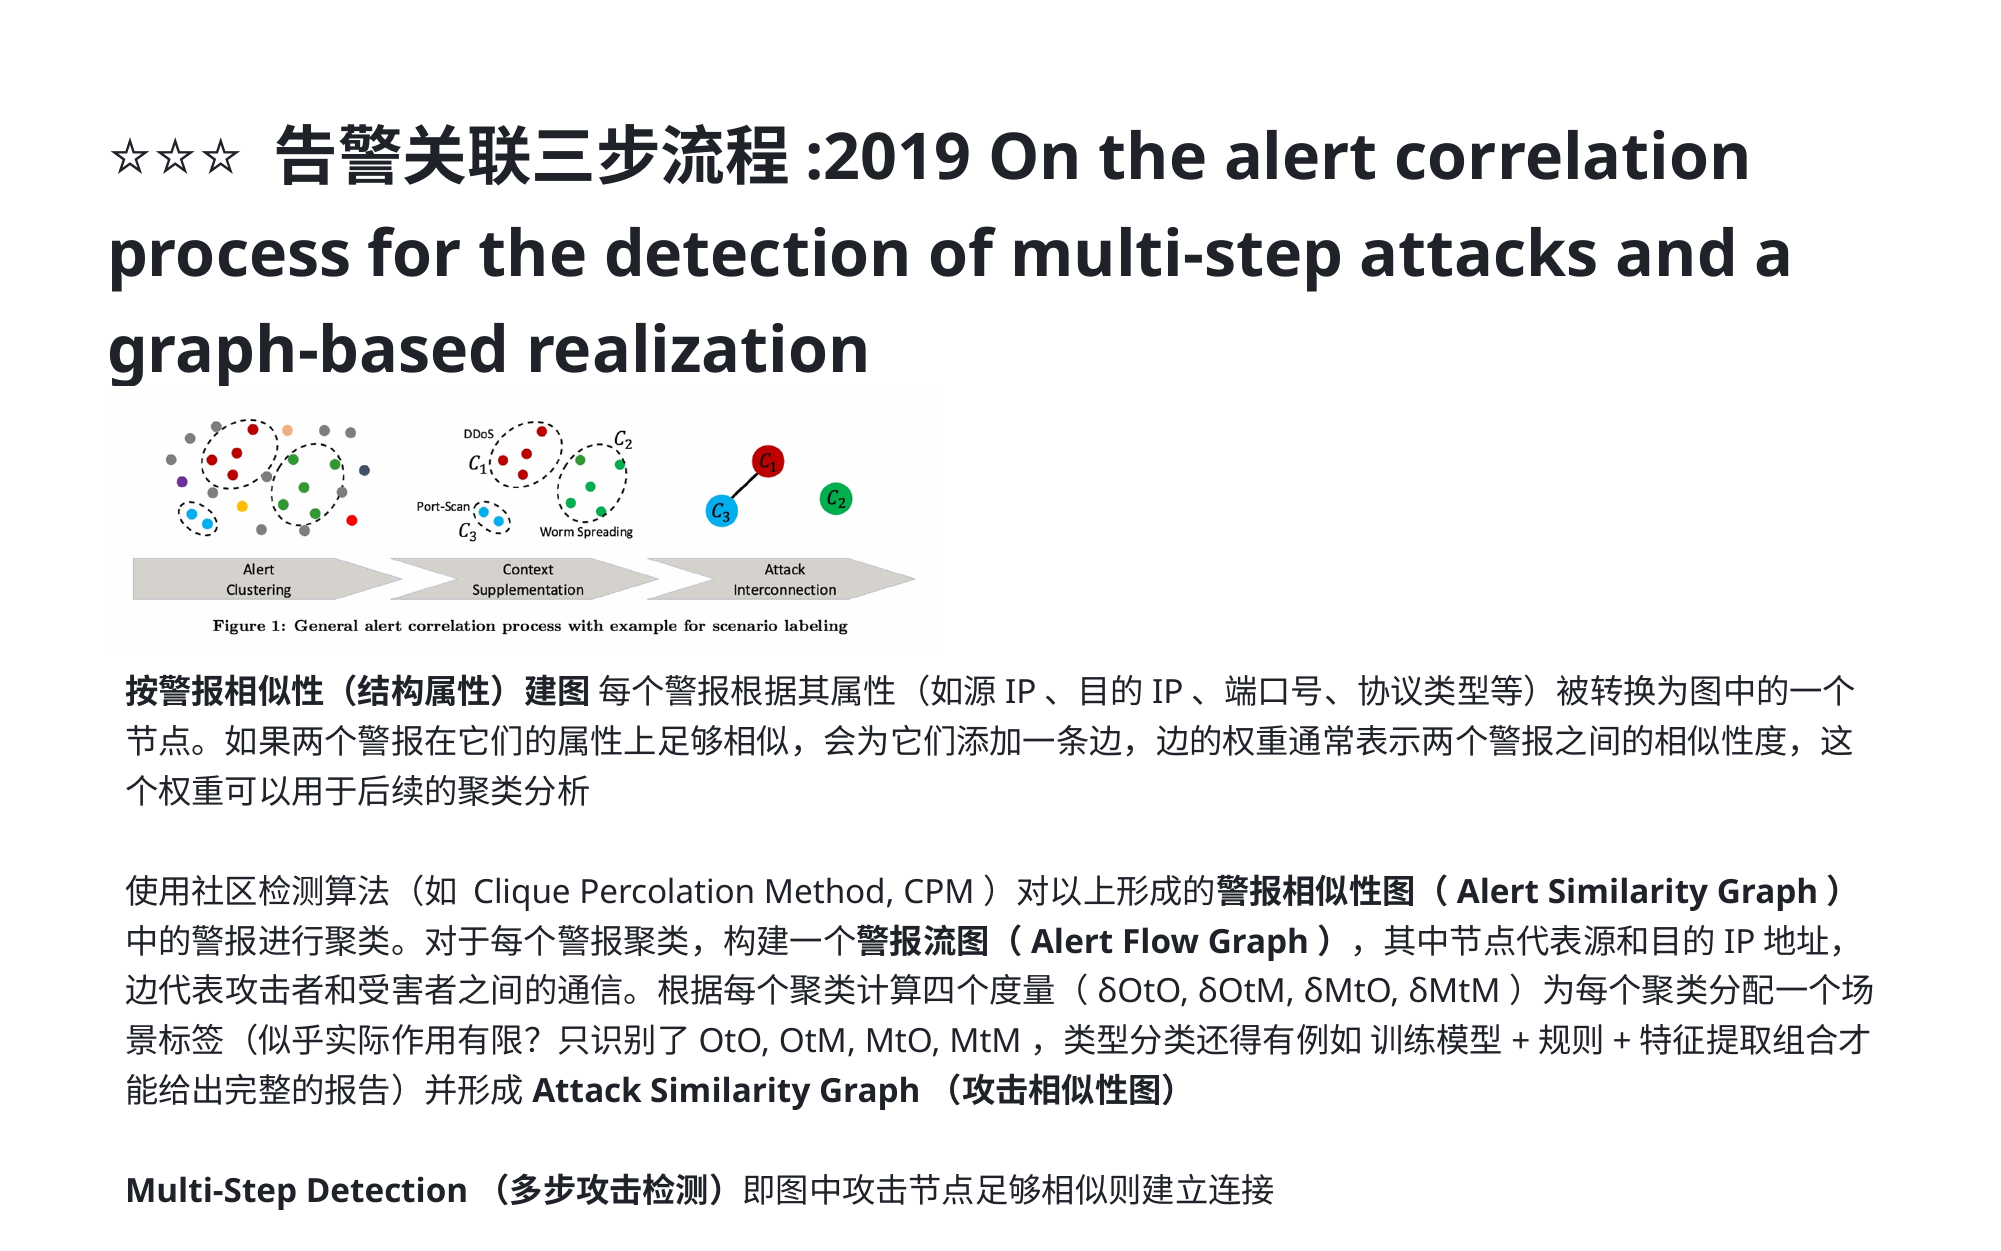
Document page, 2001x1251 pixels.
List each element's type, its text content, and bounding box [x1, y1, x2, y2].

text_box 按警报相似性（结构属性）建图 每个警报根据其属性（如源IP、目的IP、端口号、协议类型等）被转换为图中的一个节点。如果两个警报在它们的属性上足够相似，会为它们添加一条边，边的权重通常表示两个警报之间的相似性度，这个权重可以用于后续的聚类分析 使用社区检测算法（如 Clique Percolation Method, CPM）对以上形成的警报相似性图（Alert Similarity Graph）中的警报进行聚类。对于每个警报聚类，构建一个警报流图（Alert Flow Graph），其中节点代表源和目的IP地址，边代表攻击者和受害者之间的通信。根据每个聚类计算四个度量（δOtO, δOtM, δMtO, δMtM）为每个聚类分配一个场景标签（似乎实际作用有限？只识别了OtO, OtM, MtO, MtM，类型分类还得有例如 训练模型+规则+特征提取组合才能给出完整的报告）并形成Attack Similarity Graph（攻击相似性图） Multi-Step Detection（多步攻击检测）即图中攻击节点足够相似则建立连接 [125, 659, 1876, 1210]
picture [106, 386, 937, 649]
text_box ⭐⭐⭐ 告警关联三步流程:2019 On the alert correlation process for the detection of multi-step attacks and a graph-based realization [107, 94, 1899, 387]
